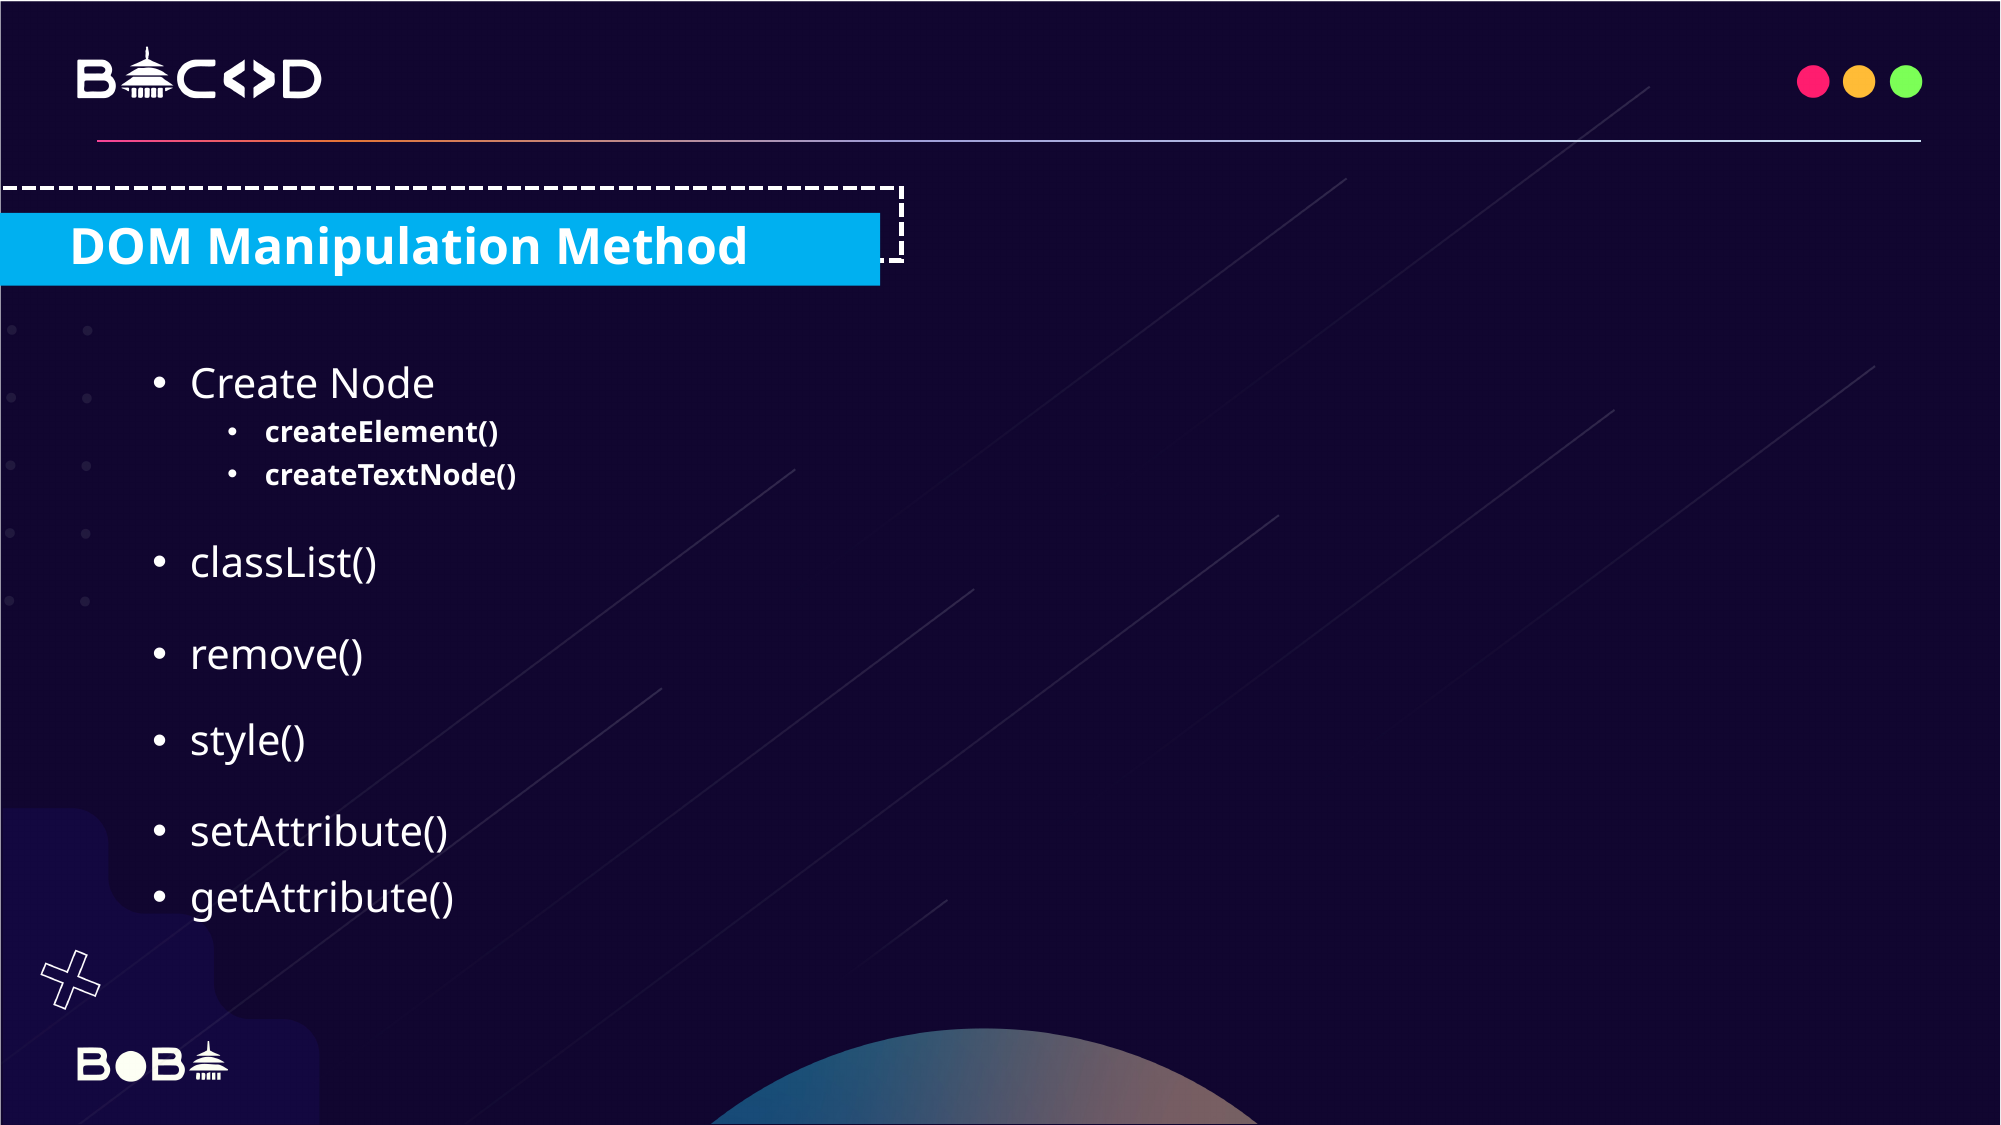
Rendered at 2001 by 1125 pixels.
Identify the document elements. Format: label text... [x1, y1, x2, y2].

text_box remove() [137, 625, 1863, 712]
text_box setAttribute() getAttribute() [137, 802, 1863, 982]
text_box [0, 187, 902, 286]
text_box style() [137, 712, 1863, 800]
list Create Node createElement() createTextNode() [137, 354, 1863, 533]
picture [0, 0, 2001, 1125]
text_box classList() [137, 533, 1863, 625]
